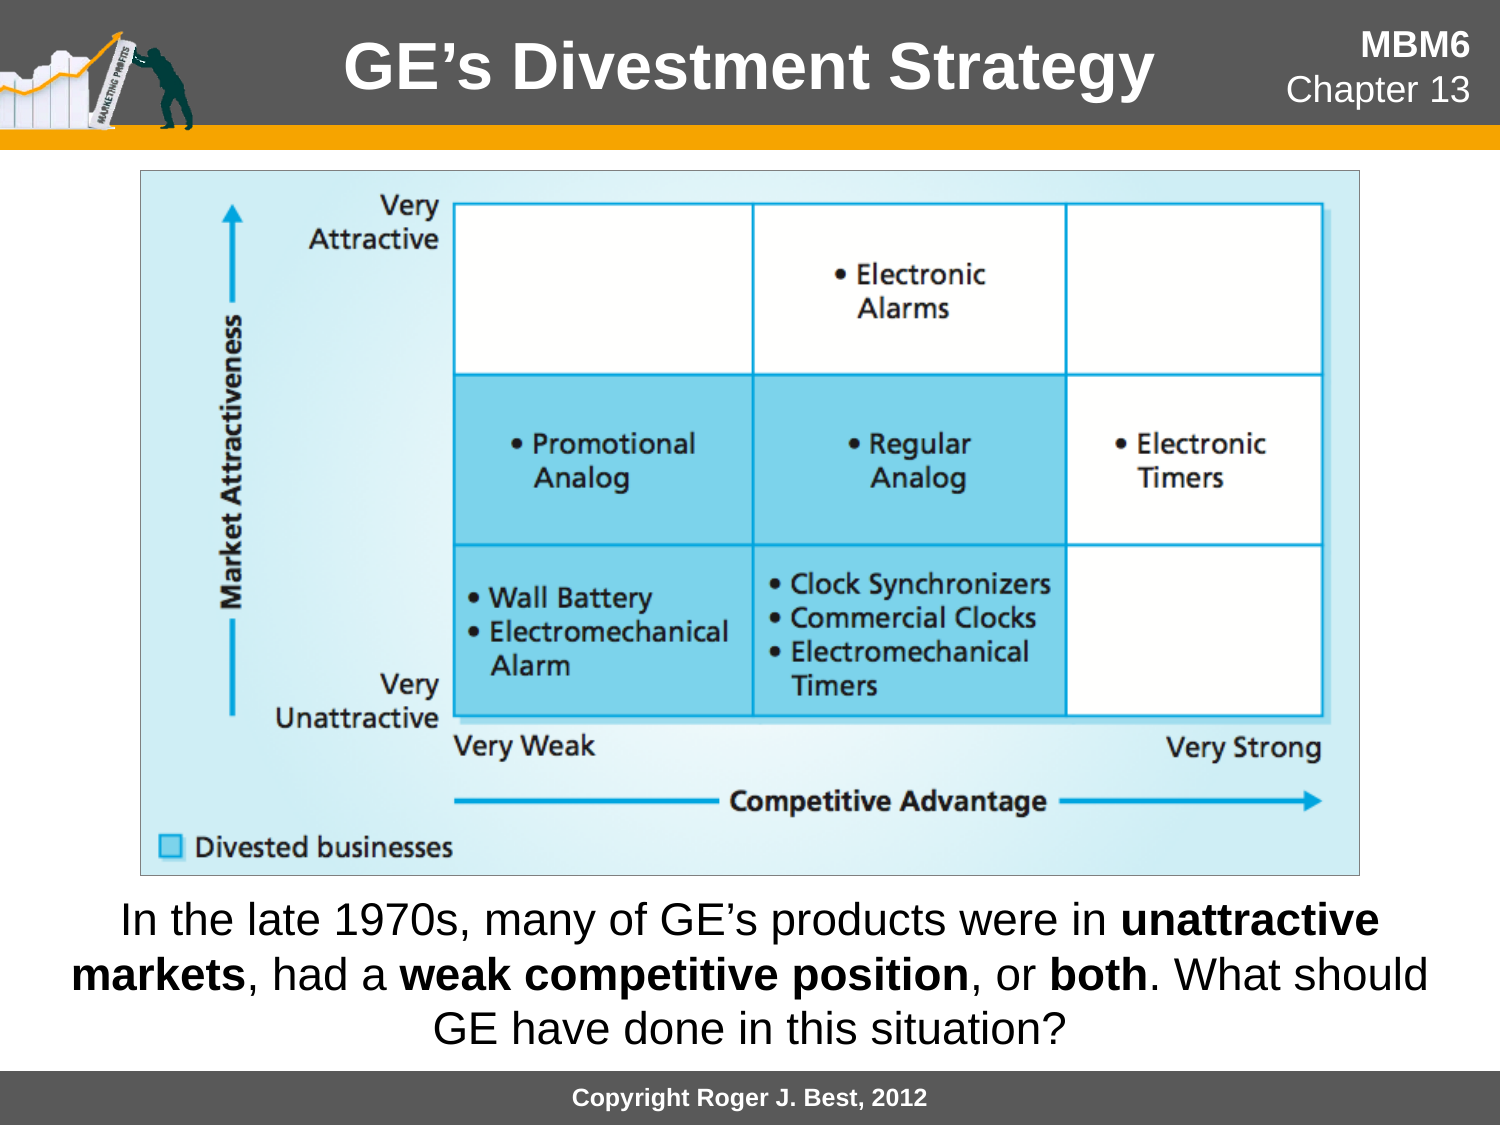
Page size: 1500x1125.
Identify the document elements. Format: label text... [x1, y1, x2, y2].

text_box MBM6 Chapter 13 [1259, 12, 1486, 118]
text_box Copyright Roger J. Best, 2012 [543, 1074, 957, 1120]
picture [140, 170, 1360, 876]
text_box GE’s Divestment Strategy [200, 15, 1259, 111]
text_box In the late 1970s, many of GE’s products were in unattractive markets, had a weak competitive position, or both. What should GE have done in this situation? [43, 881, 1456, 1062]
text_box [0, 0, 1500, 123]
text_box [0, 123, 1500, 152]
text_box [0, 1069, 1500, 1125]
picture [0, 21, 214, 136]
